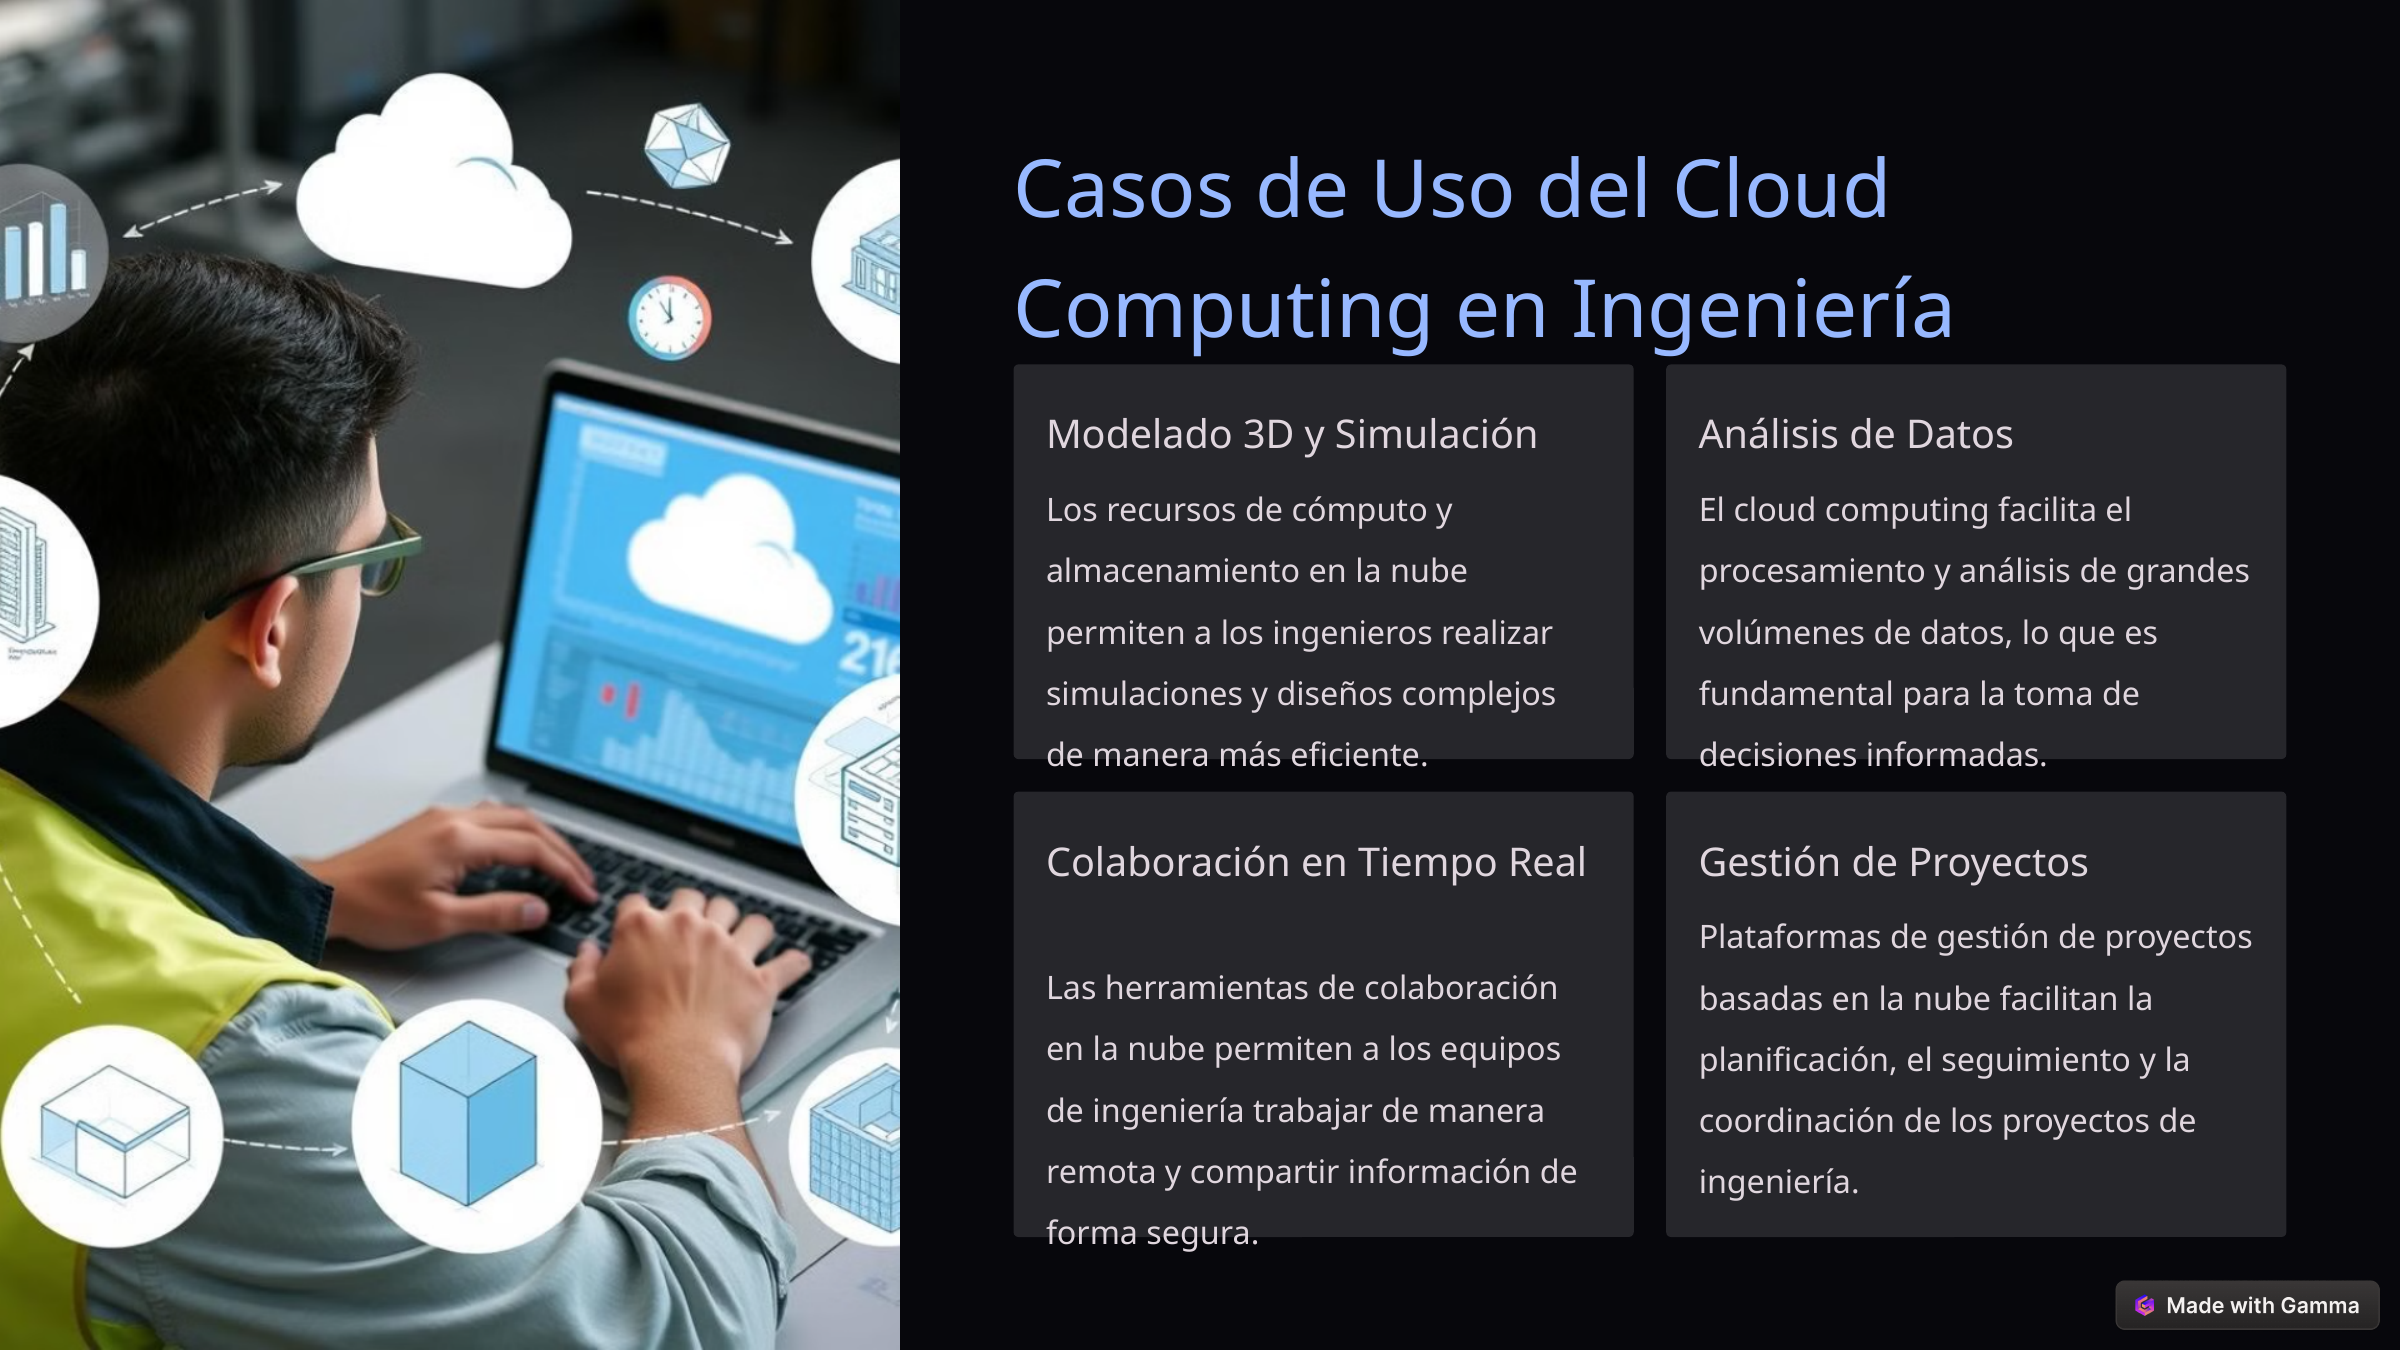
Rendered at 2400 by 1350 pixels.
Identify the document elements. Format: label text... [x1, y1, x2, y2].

text_box Las herramientas de colaboración en la nube permiten a los equipos de ingeniería trabajar de manera remota y compartir información de forma segura. [1046, 944, 1602, 1205]
text_box El cloud computing facilita el procesamiento y análisis de grandes volúmenes de datos, lo que es fundamental para la toma de decisiones informadas. [1698, 467, 2254, 727]
text_box Plataformas de gestión de proyectos basadas en la nube facilitan la planificación, el seguimiento y la coordinación de los proyectos de ingeniería. [1698, 894, 2254, 1154]
text_box [1013, 364, 1634, 760]
text_box Los recursos de cómputo y almacenamiento en la nube permiten a los ingenieros realizar simulaciones y diseños complejos de manera más eficiente. [1046, 467, 1602, 727]
text_box Casos de Uso del Cloud Computing en Ingeniería [1013, 112, 2287, 316]
picture [0, 0, 901, 1350]
text_box [1666, 791, 2287, 1238]
picture [2106, 1271, 2389, 1339]
text_box Gestión de Proyectos [1698, 824, 2143, 875]
text_box Análisis de Datos [1698, 396, 2105, 448]
text_box Colaboración en Tiempo Real [1046, 824, 1602, 926]
text_box [1013, 791, 1634, 1238]
text_box [1666, 364, 2287, 760]
text_box Modelado 3D y Simulación [1045, 396, 1595, 448]
